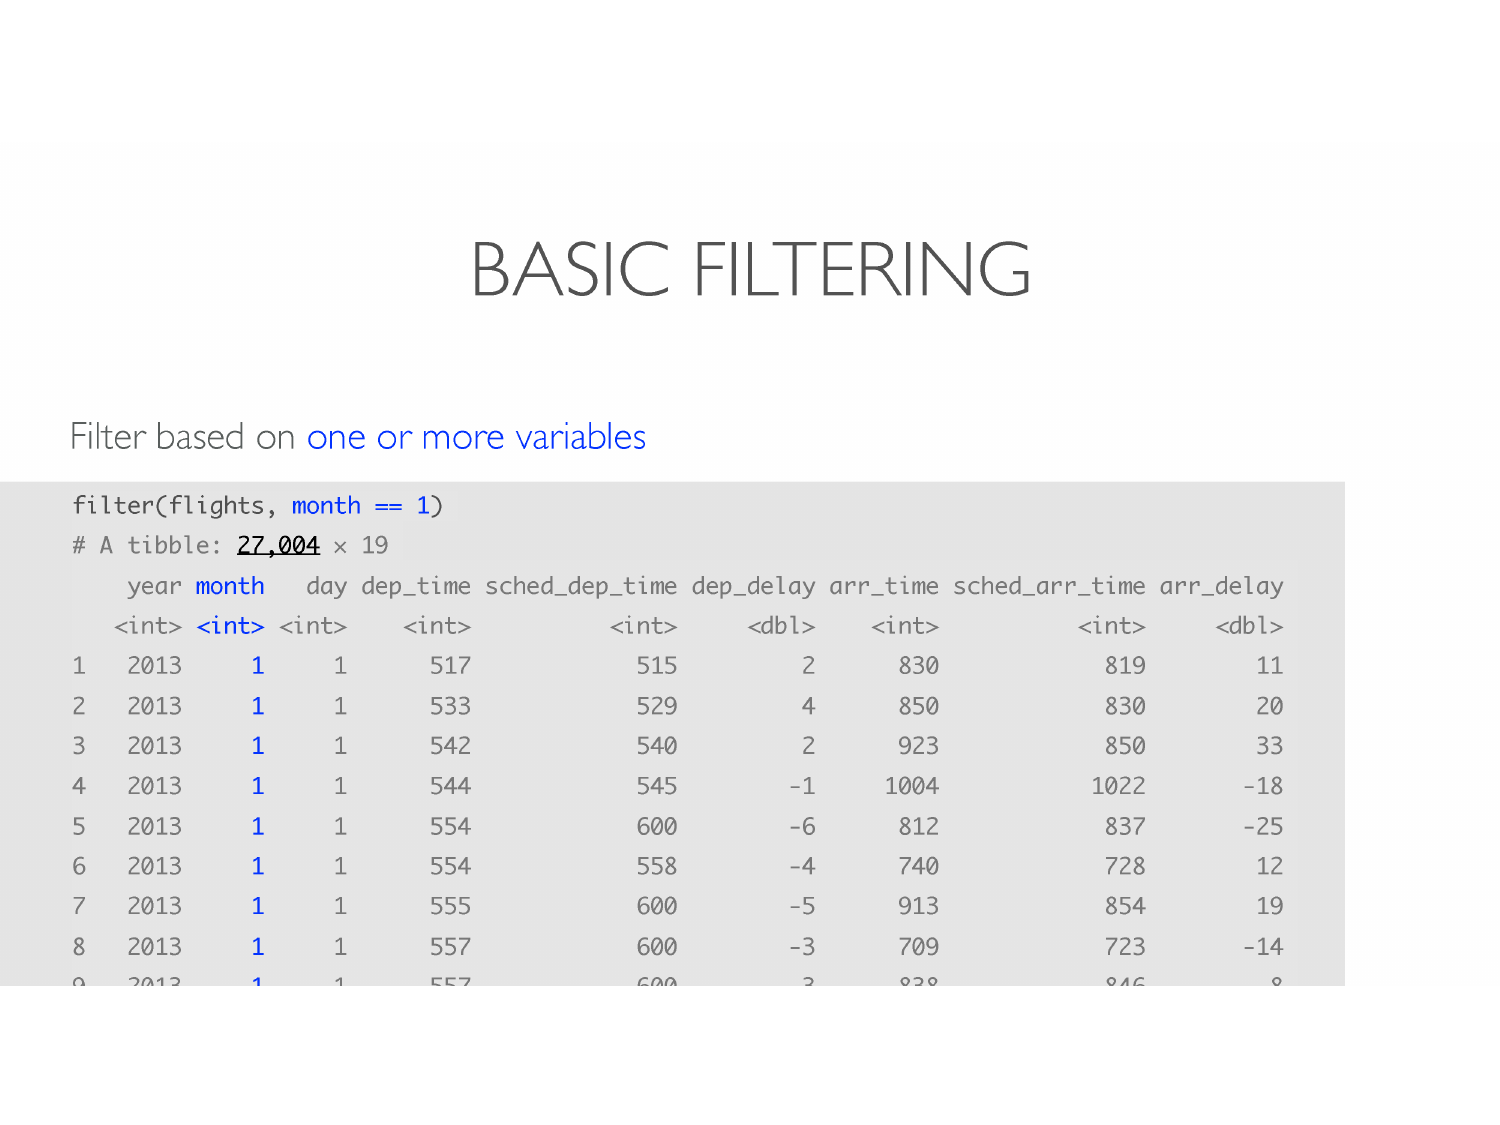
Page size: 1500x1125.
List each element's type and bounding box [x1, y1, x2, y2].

picture [0, 141, 1500, 987]
